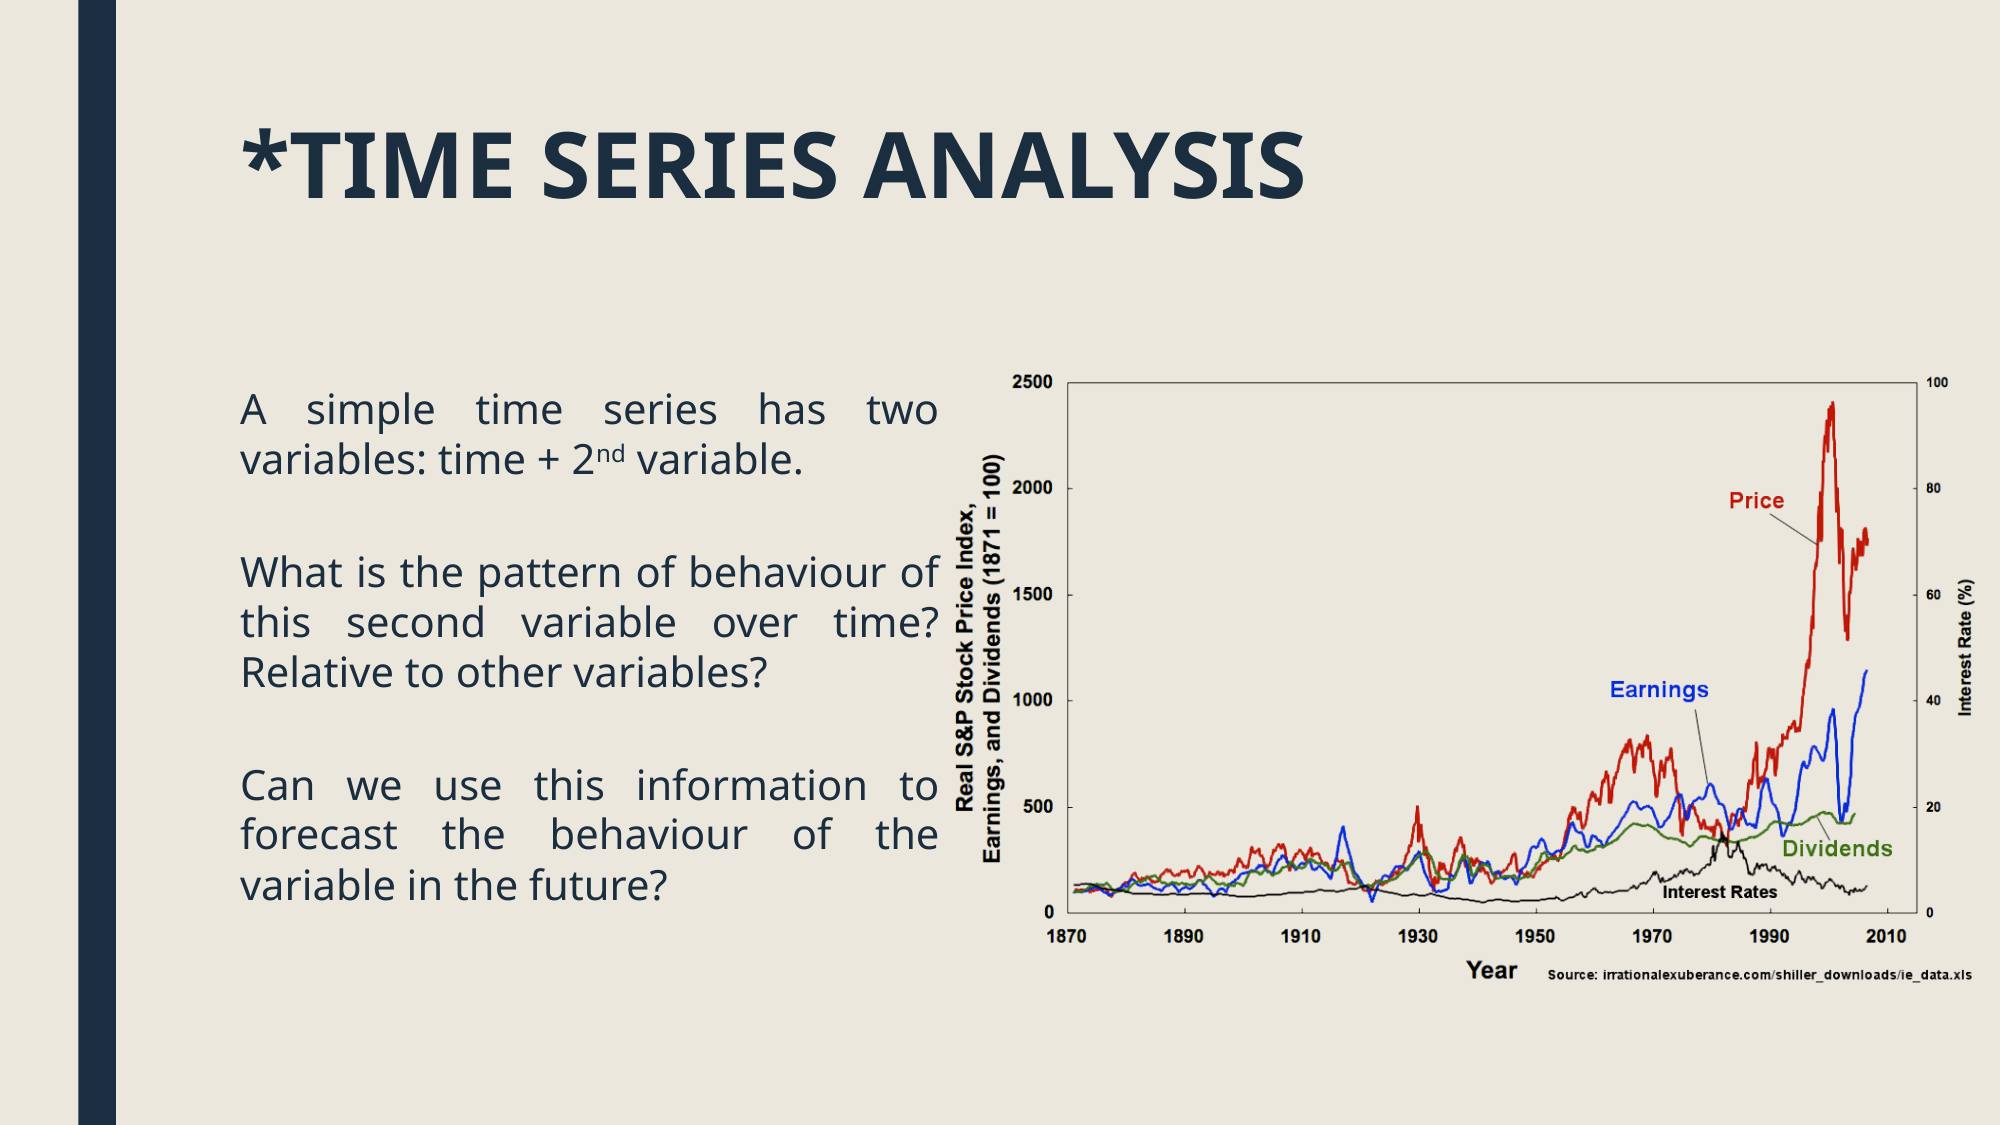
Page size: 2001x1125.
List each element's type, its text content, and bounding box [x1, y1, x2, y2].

picture [954, 374, 1976, 984]
list A simple time series has two variables: time + 2nd variable. What is the pattern of behaviour of this second variable over time? Relative to other variables? Can we use this information to forecast the behaviour of the variable in the future? [225, 375, 954, 963]
title *TIME SERIES ANALYSIS [225, 112, 1800, 357]
